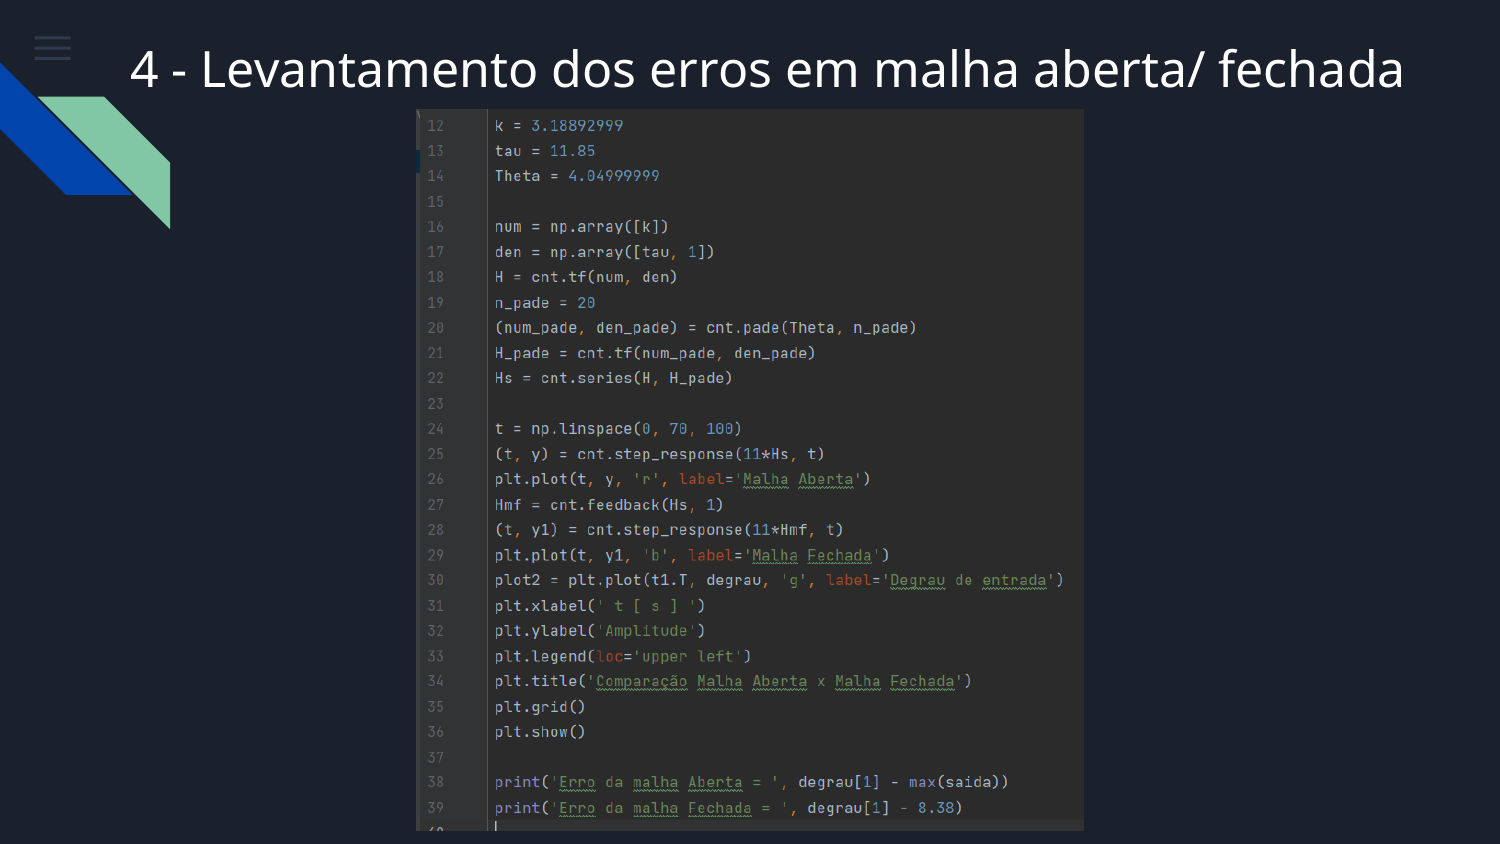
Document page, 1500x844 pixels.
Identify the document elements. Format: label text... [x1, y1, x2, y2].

picture [416, 108, 1084, 831]
title 4 - Levantamento dos erros em malha aberta/ fechada [71, 22, 1465, 173]
